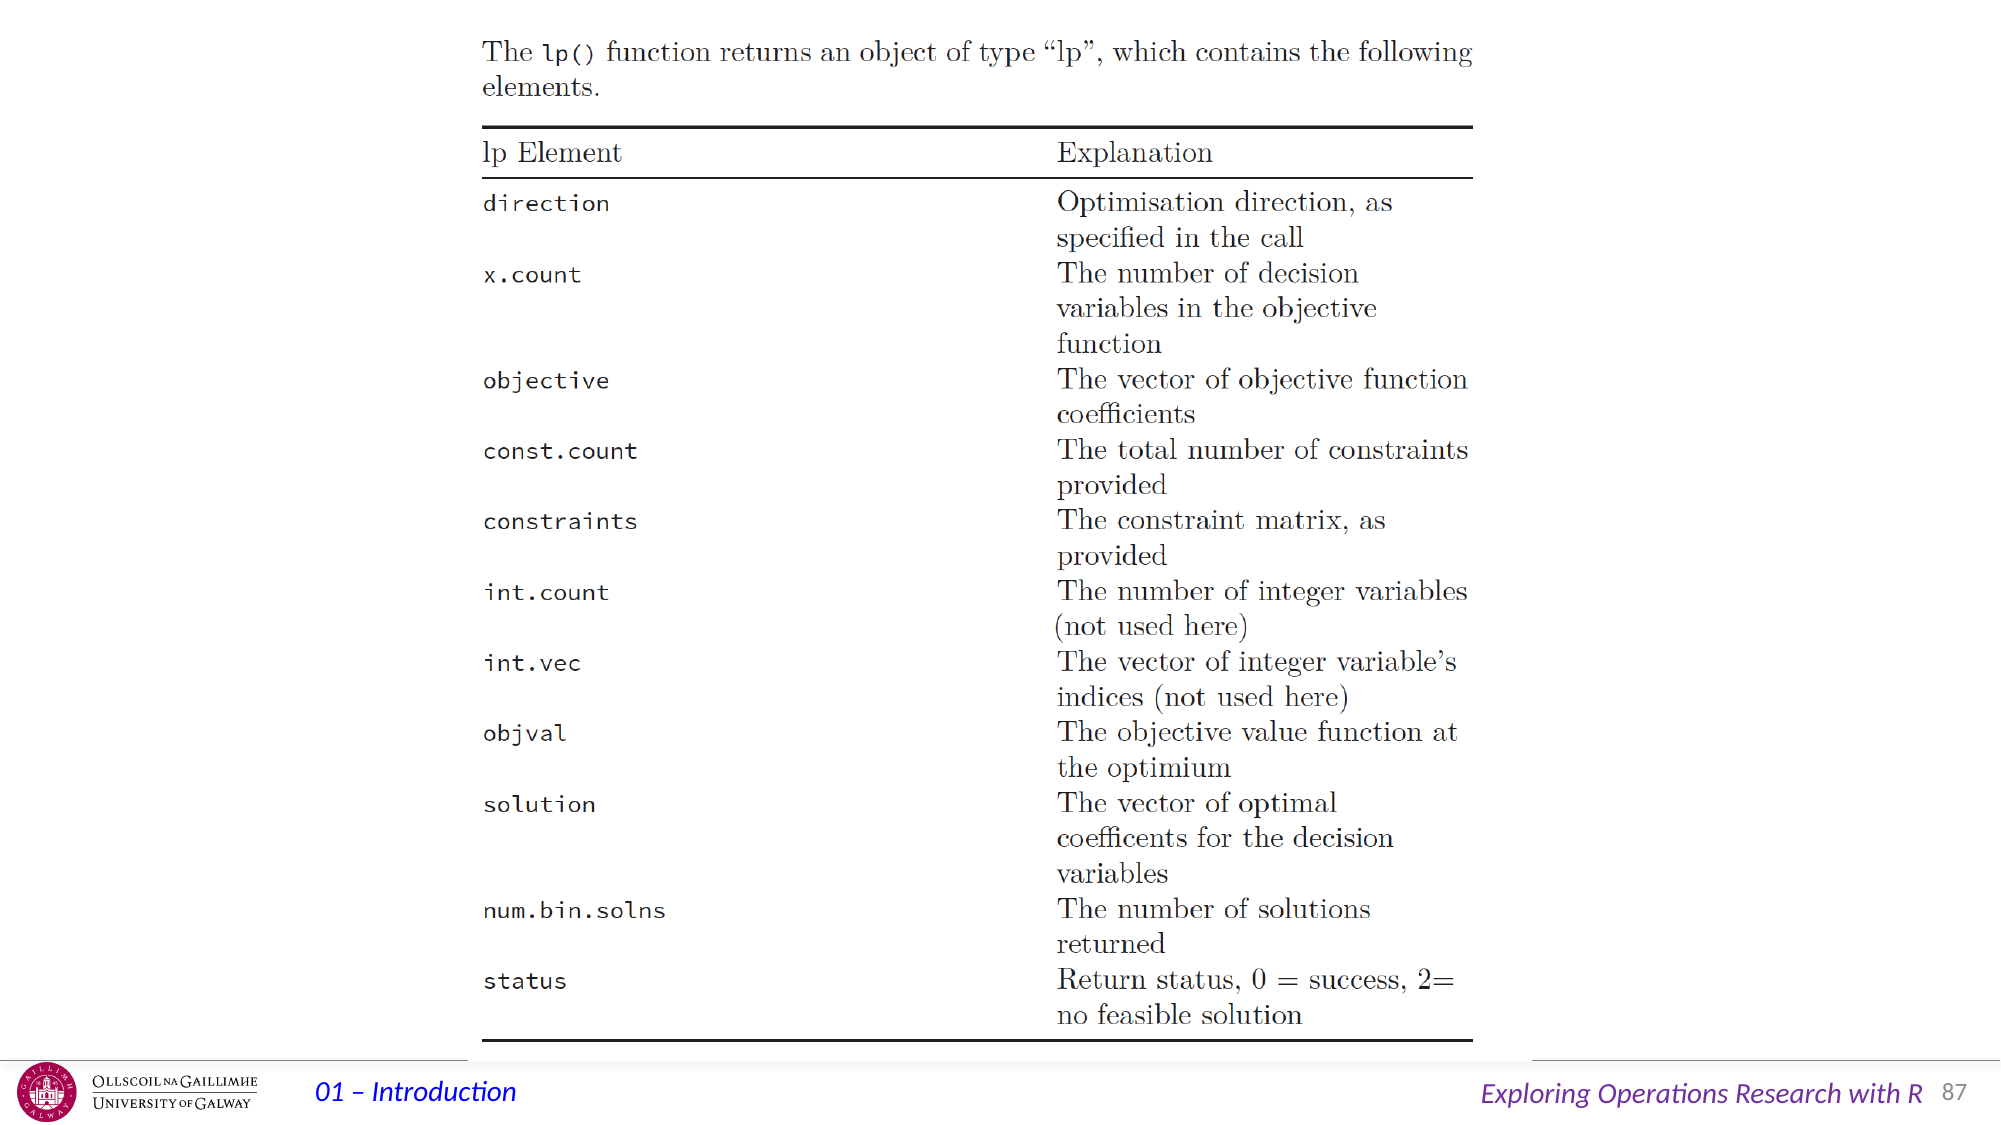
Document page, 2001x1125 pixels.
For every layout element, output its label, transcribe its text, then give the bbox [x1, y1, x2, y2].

picture [467, 26, 1532, 1061]
slide_number 87 [1899, 1060, 1983, 1120]
picture [17, 1062, 257, 1122]
